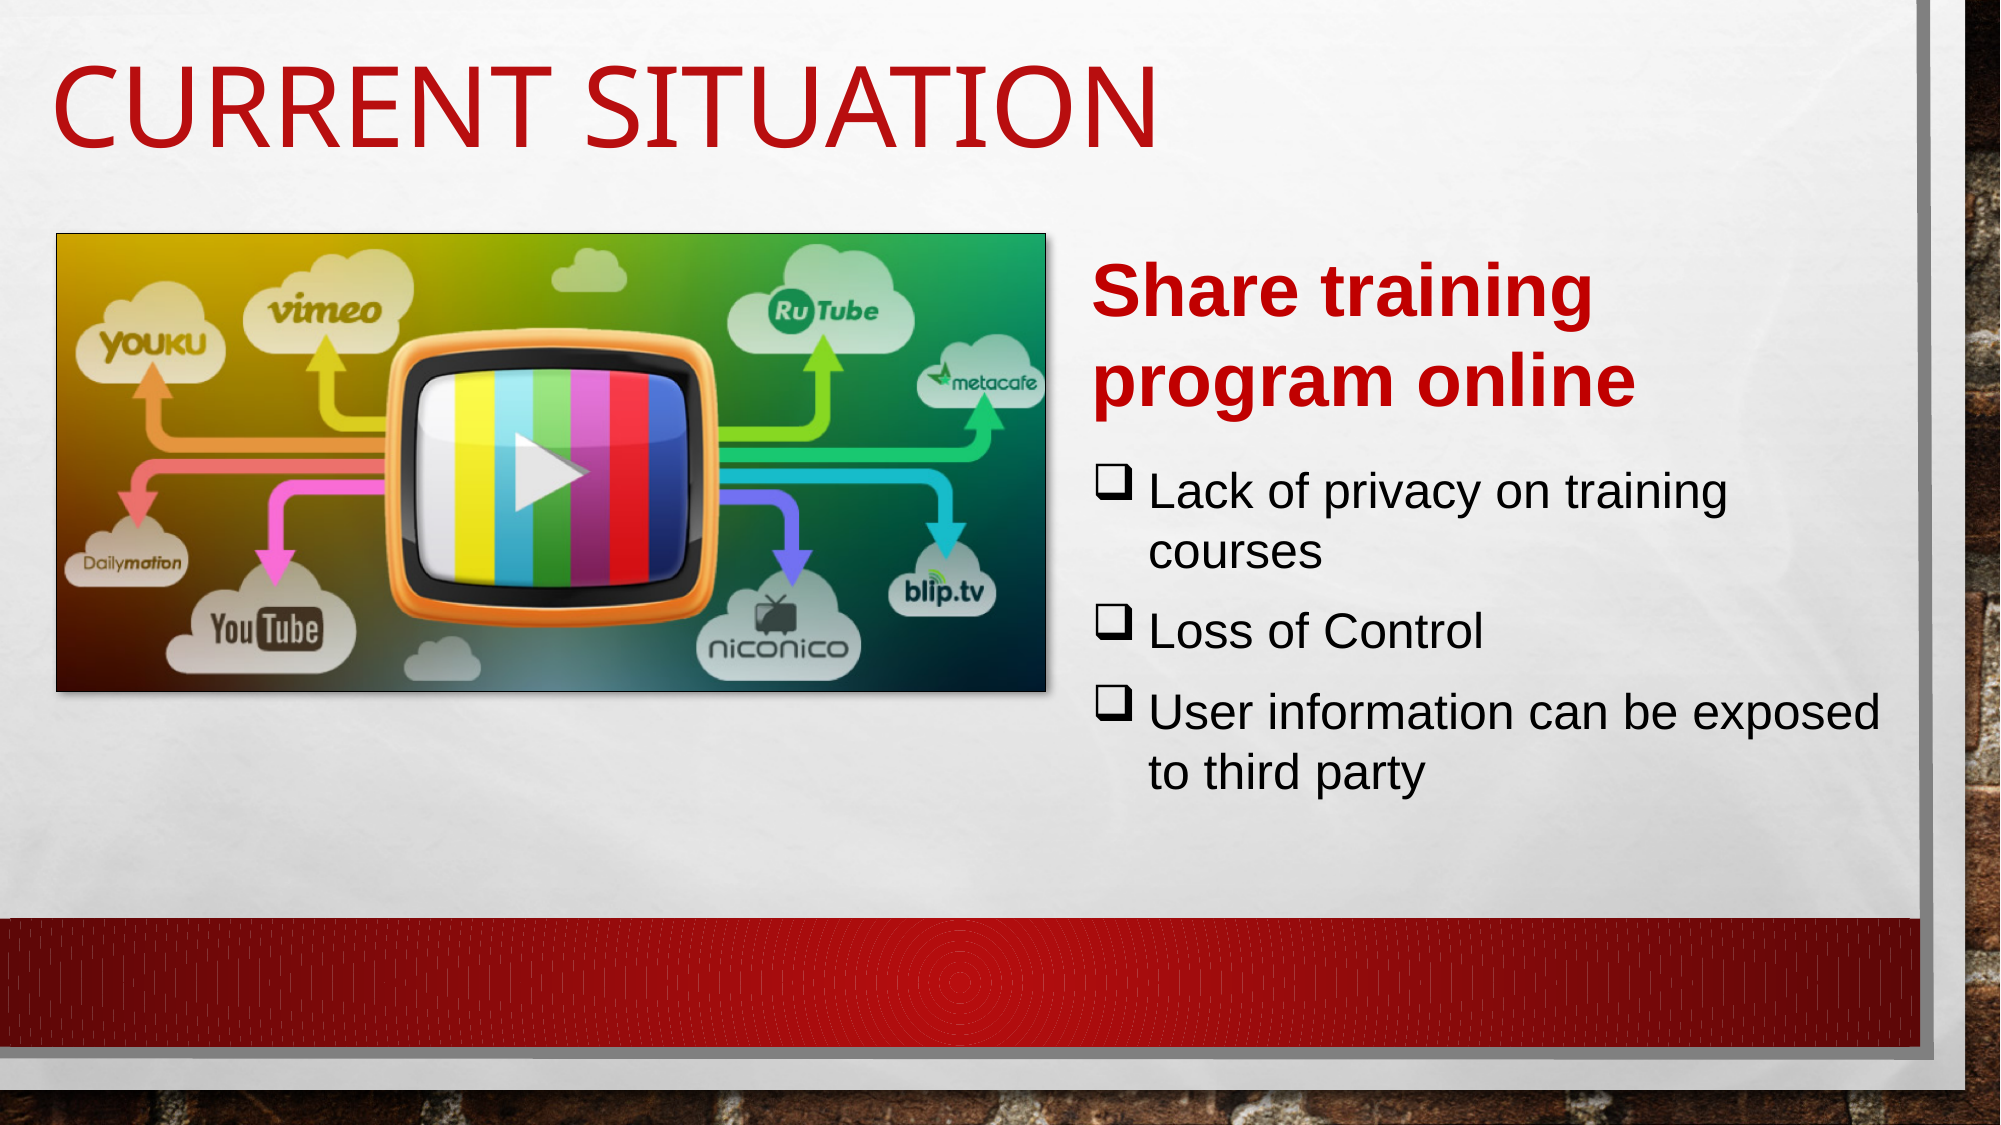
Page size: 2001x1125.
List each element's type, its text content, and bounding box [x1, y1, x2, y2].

picture [55, 233, 1046, 692]
picture [0, 0, 2000, 1125]
text_box Share training program online [1077, 233, 1804, 429]
title Current situation [34, 16, 1740, 206]
text_box Lack of privacy on training courses Loss of Control User information can be exposed to third party [1077, 450, 1905, 808]
